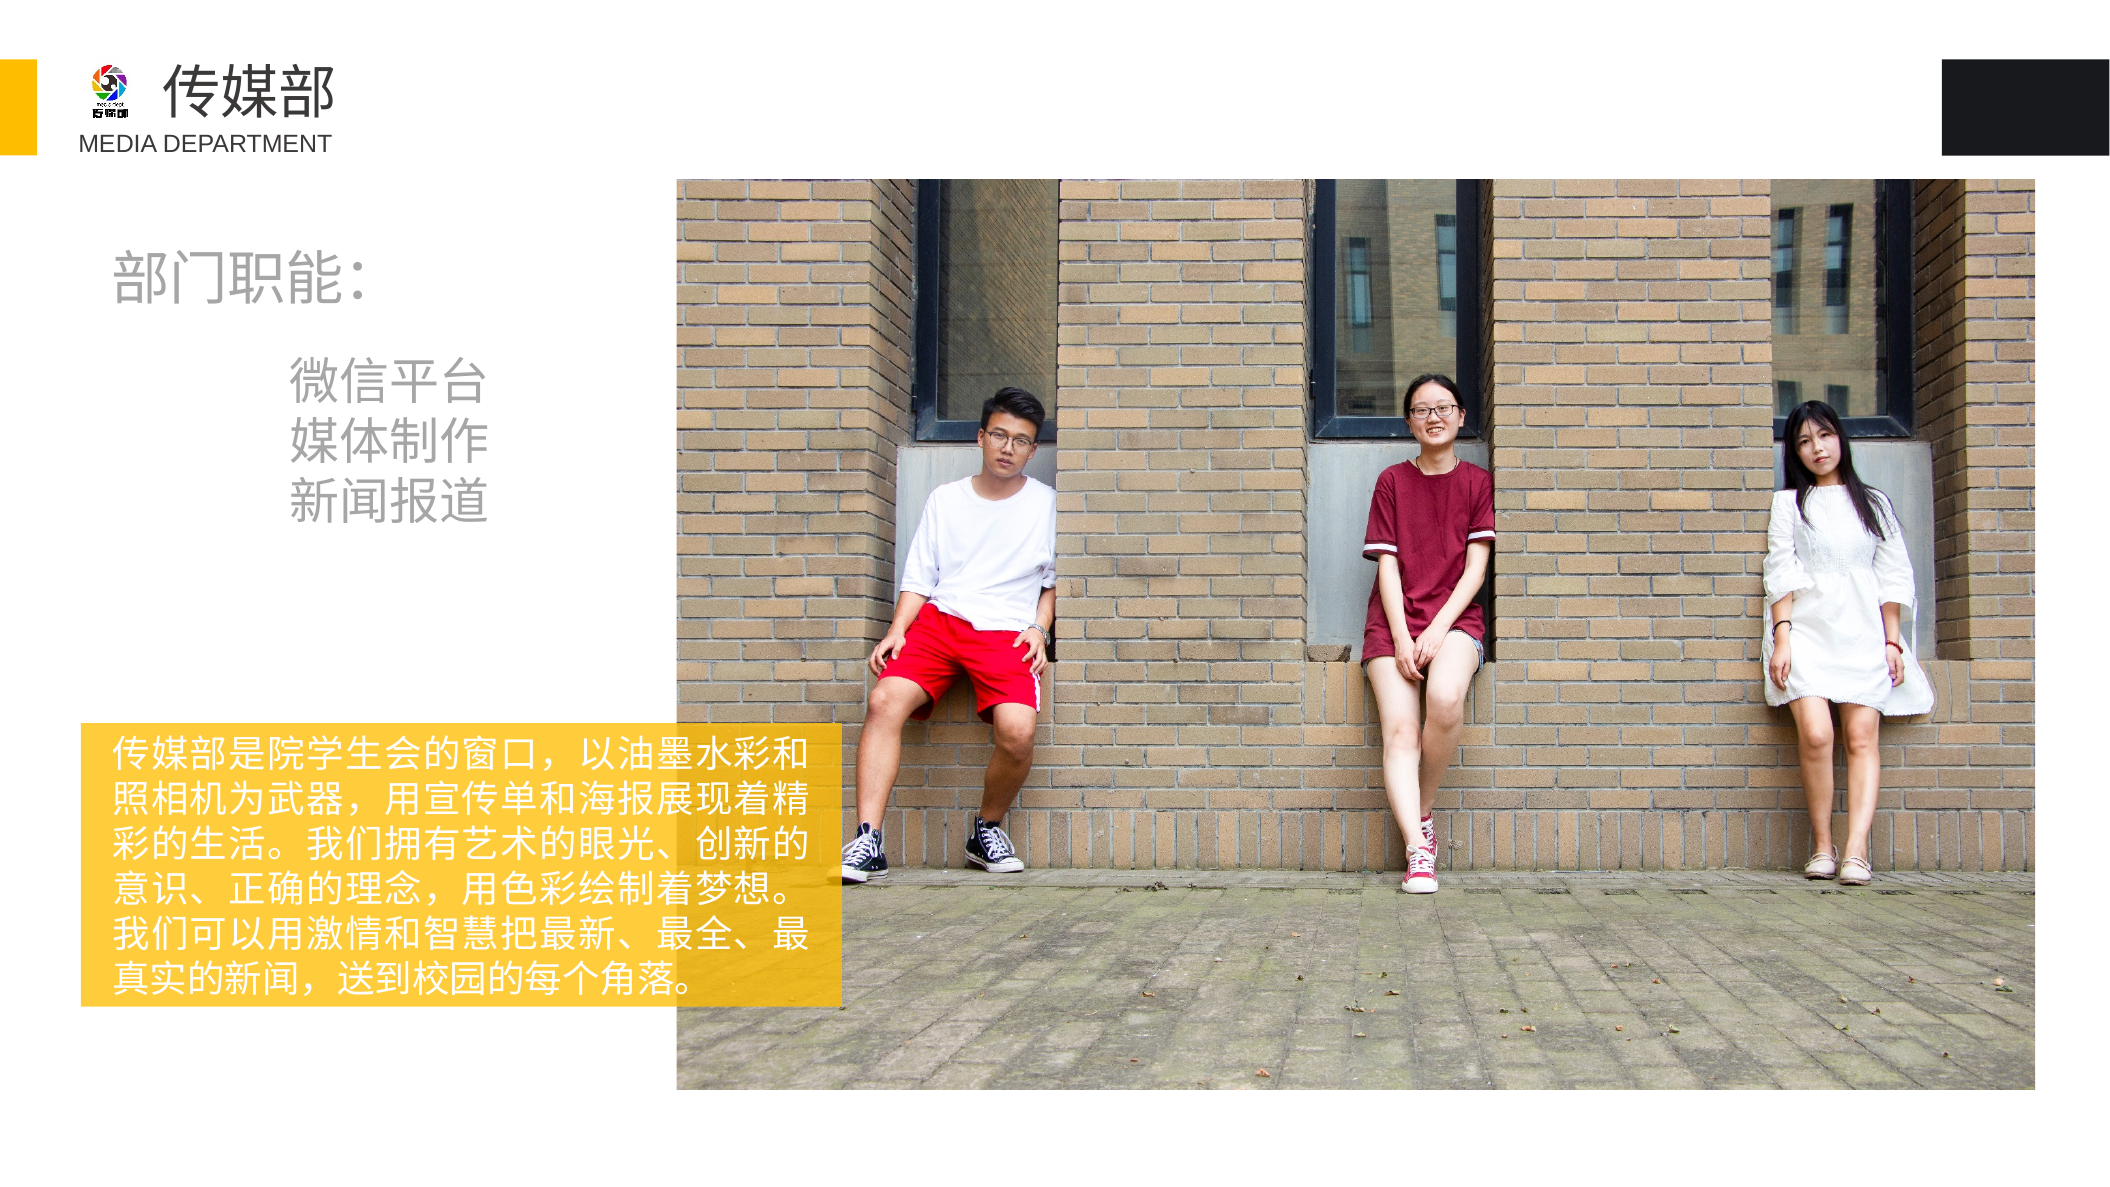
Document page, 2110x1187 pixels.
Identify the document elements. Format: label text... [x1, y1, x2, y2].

text_box 传媒部 [146, 47, 353, 134]
text_box 部门职能： [95, 233, 453, 333]
text_box 微信平台 媒体制作 新闻报道 [273, 341, 594, 538]
text_box MEDIA DEPARTMENT [62, 119, 349, 166]
picture [75, 56, 144, 127]
text_box [676, 179, 2036, 1090]
text_box 传媒部是院学生会的窗口，以油墨水彩和照相机为武器，用宣传单和海报展现着精彩的生活。我们拥有艺术的眼光、创新的意识、正确的理念，用色彩绘制着梦想。我们可以用激情和智慧把最新、最全、最真实的新闻，送到校园的每个角落。 [80, 723, 842, 1007]
text_box [1941, 58, 2110, 157]
text_box [0, 58, 38, 157]
